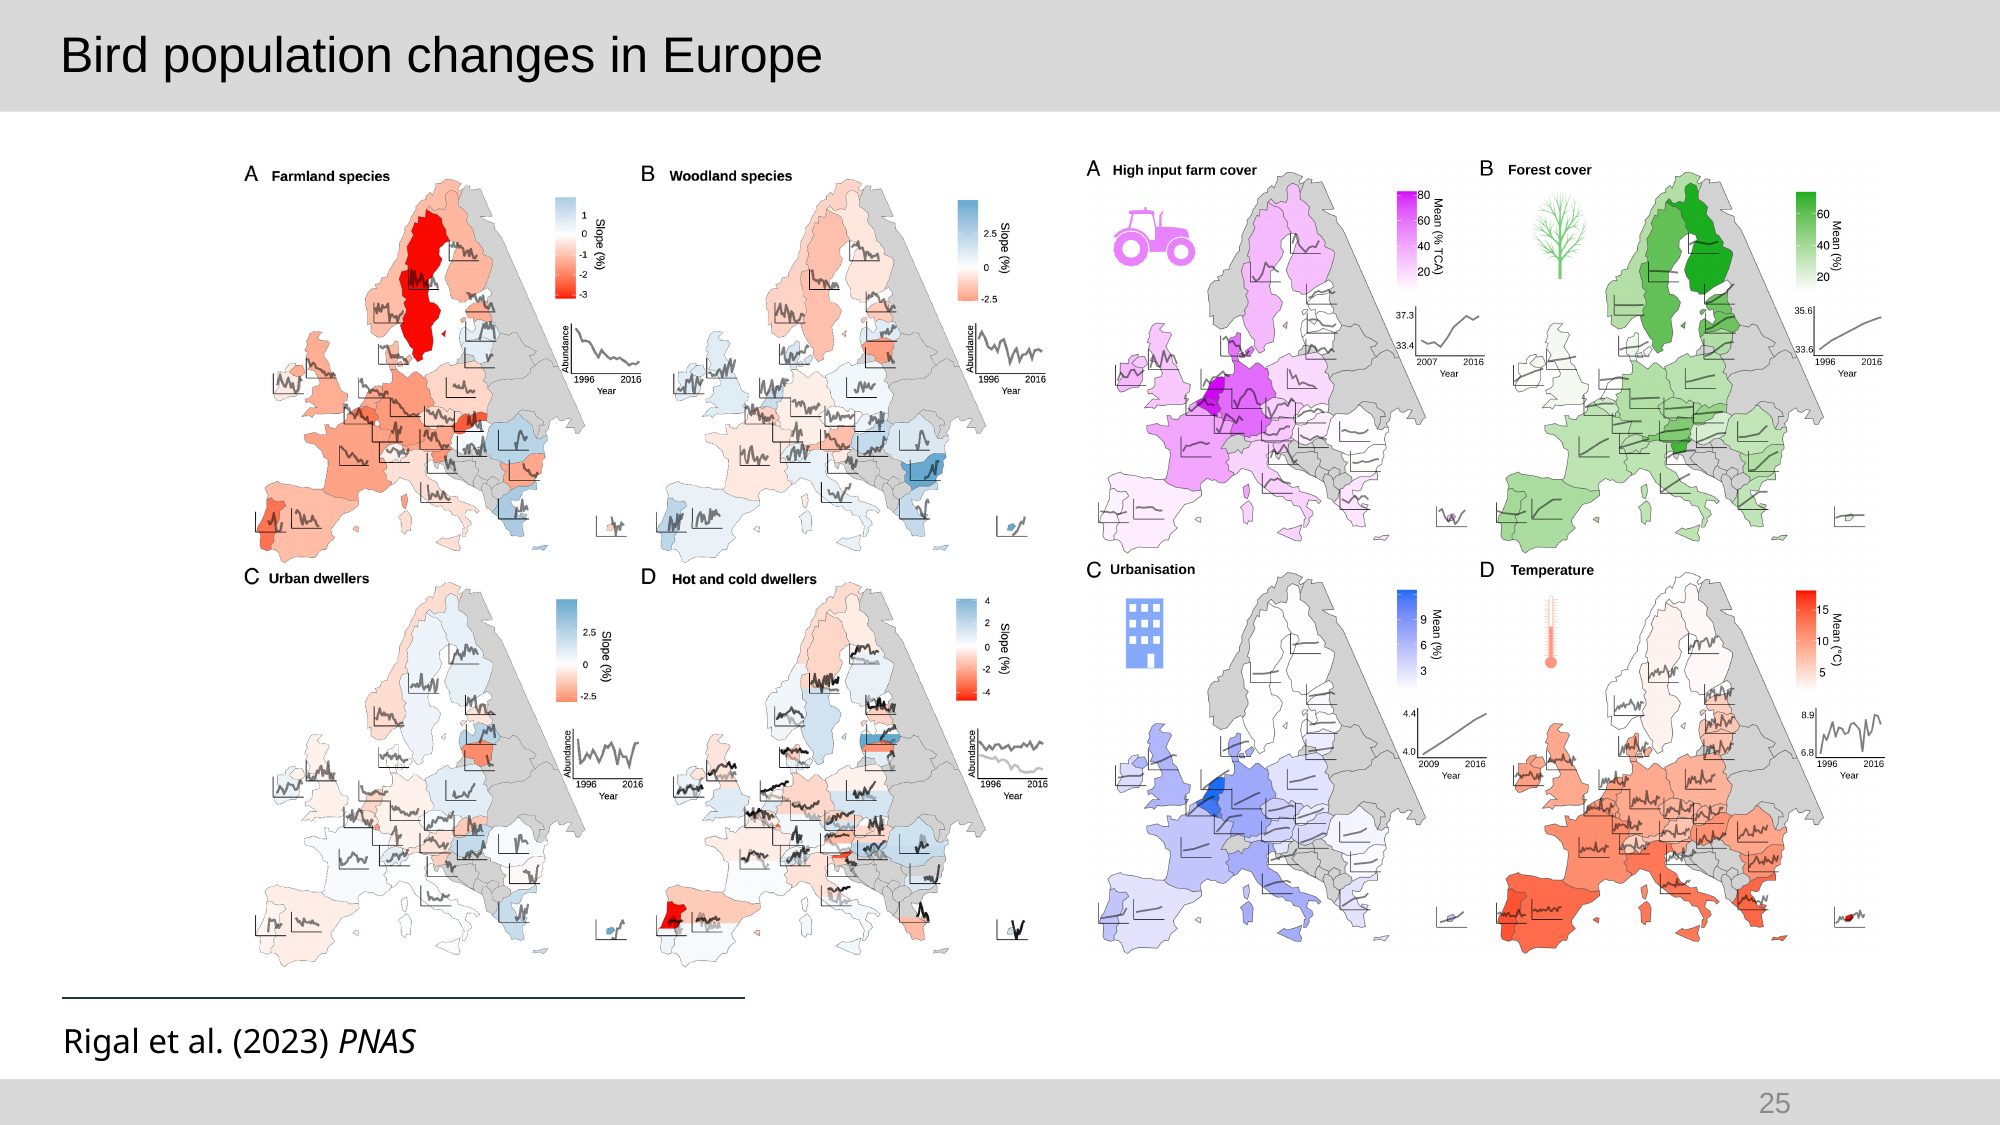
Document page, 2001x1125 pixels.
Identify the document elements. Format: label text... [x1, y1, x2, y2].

footer [0, 1079, 1550, 1125]
picture [224, 160, 1049, 973]
title Bird population changes in Europe [0, 0, 2000, 112]
text_box Rigal et al. (2023) PNAS [48, 1012, 1871, 1068]
slide_number 25 [1550, 1079, 2000, 1125]
picture [1085, 160, 1885, 954]
